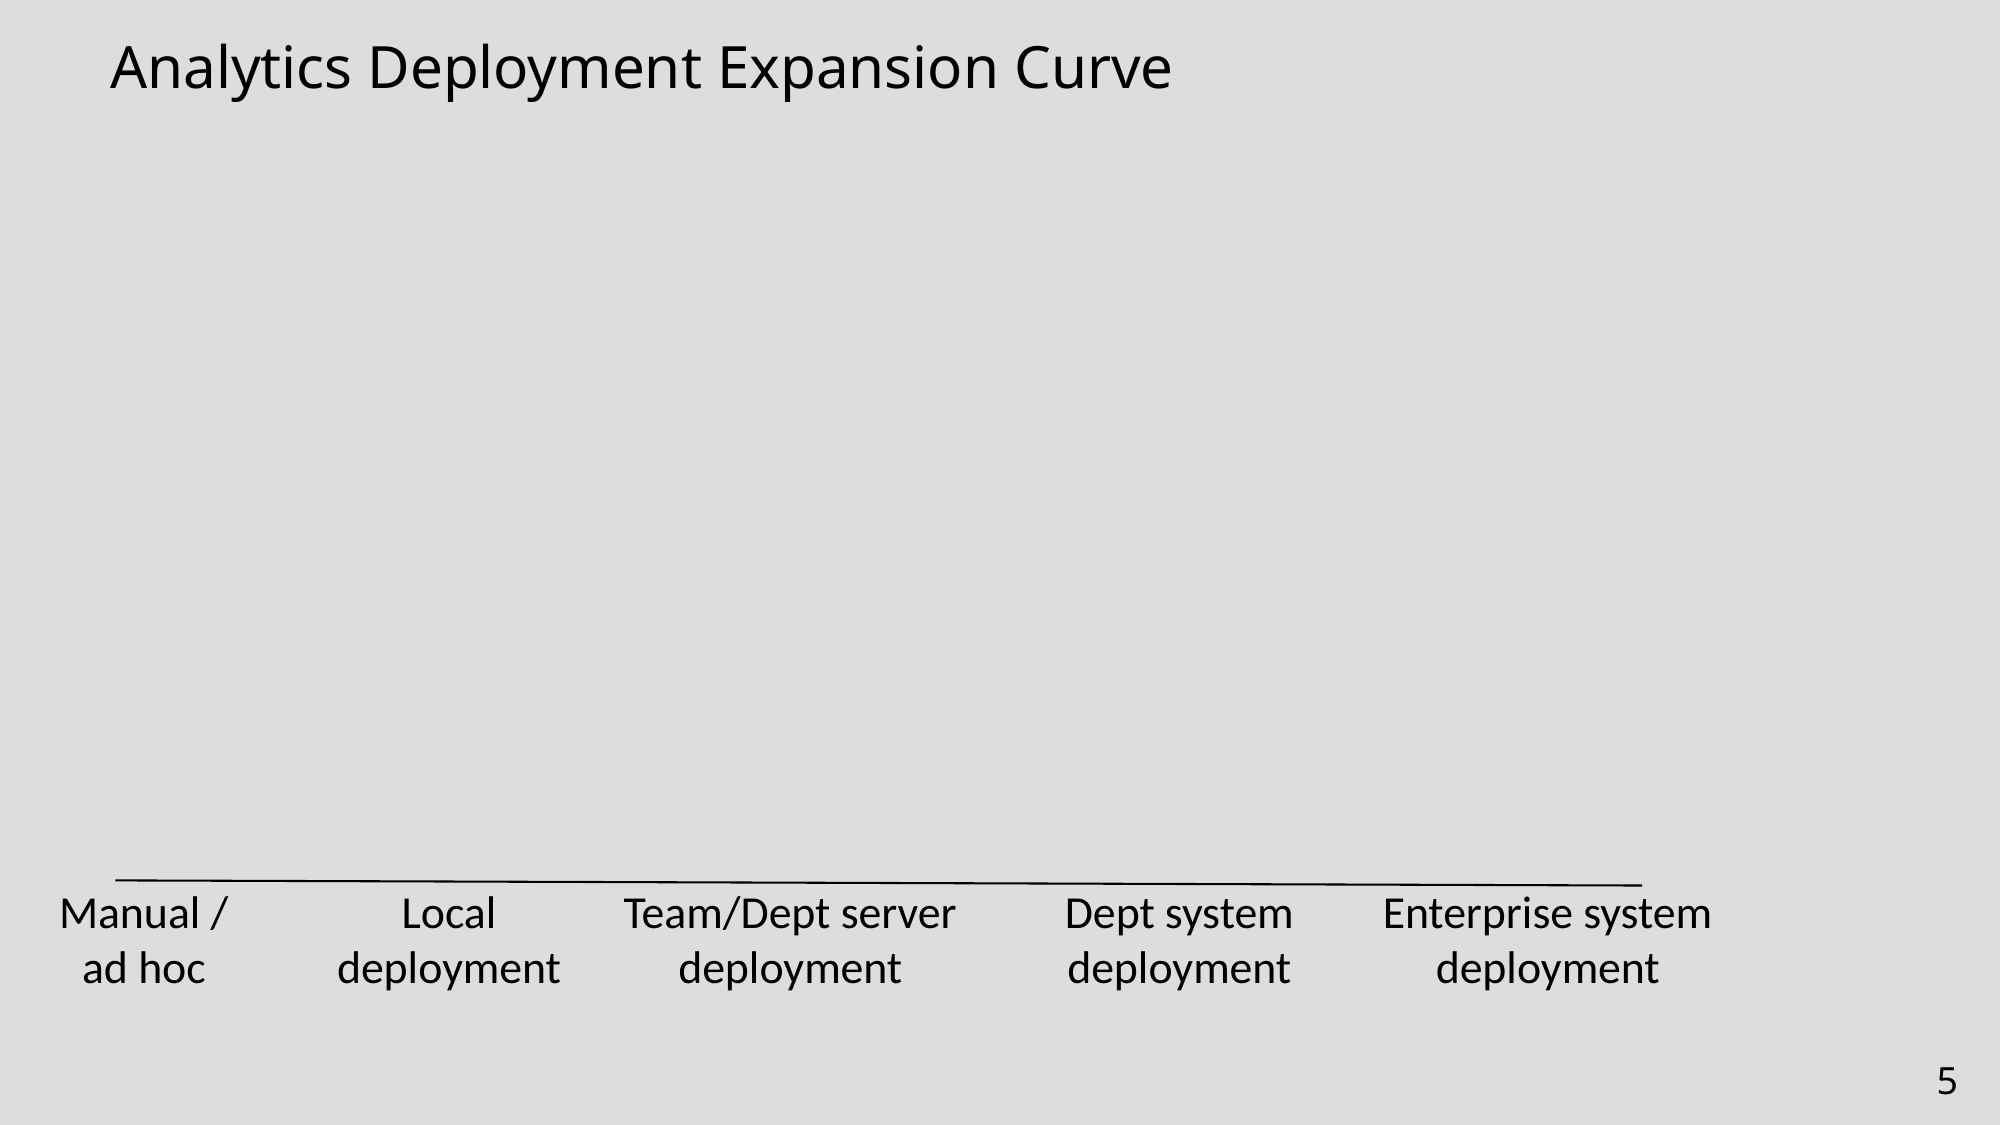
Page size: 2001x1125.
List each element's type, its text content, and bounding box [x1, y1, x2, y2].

text_box Dept system deployment [991, 886, 1368, 1001]
text_box Analytics Deployment Expansion Curve [95, 22, 1475, 108]
text_box Team/Dept server deployment [608, 875, 973, 880]
text_box Team/Dept server deployment [608, 886, 973, 1001]
text_box Dept system deployment [991, 875, 1368, 880]
text_box Local deployment [316, 875, 582, 880]
text_box Local deployment [316, 886, 582, 1001]
text_box Enterprise system deployment [1368, 875, 1728, 1001]
text_box 5 [1910, 1049, 1985, 1110]
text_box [115, 880, 1642, 886]
text_box Manual / ad hoc [42, 875, 246, 1001]
